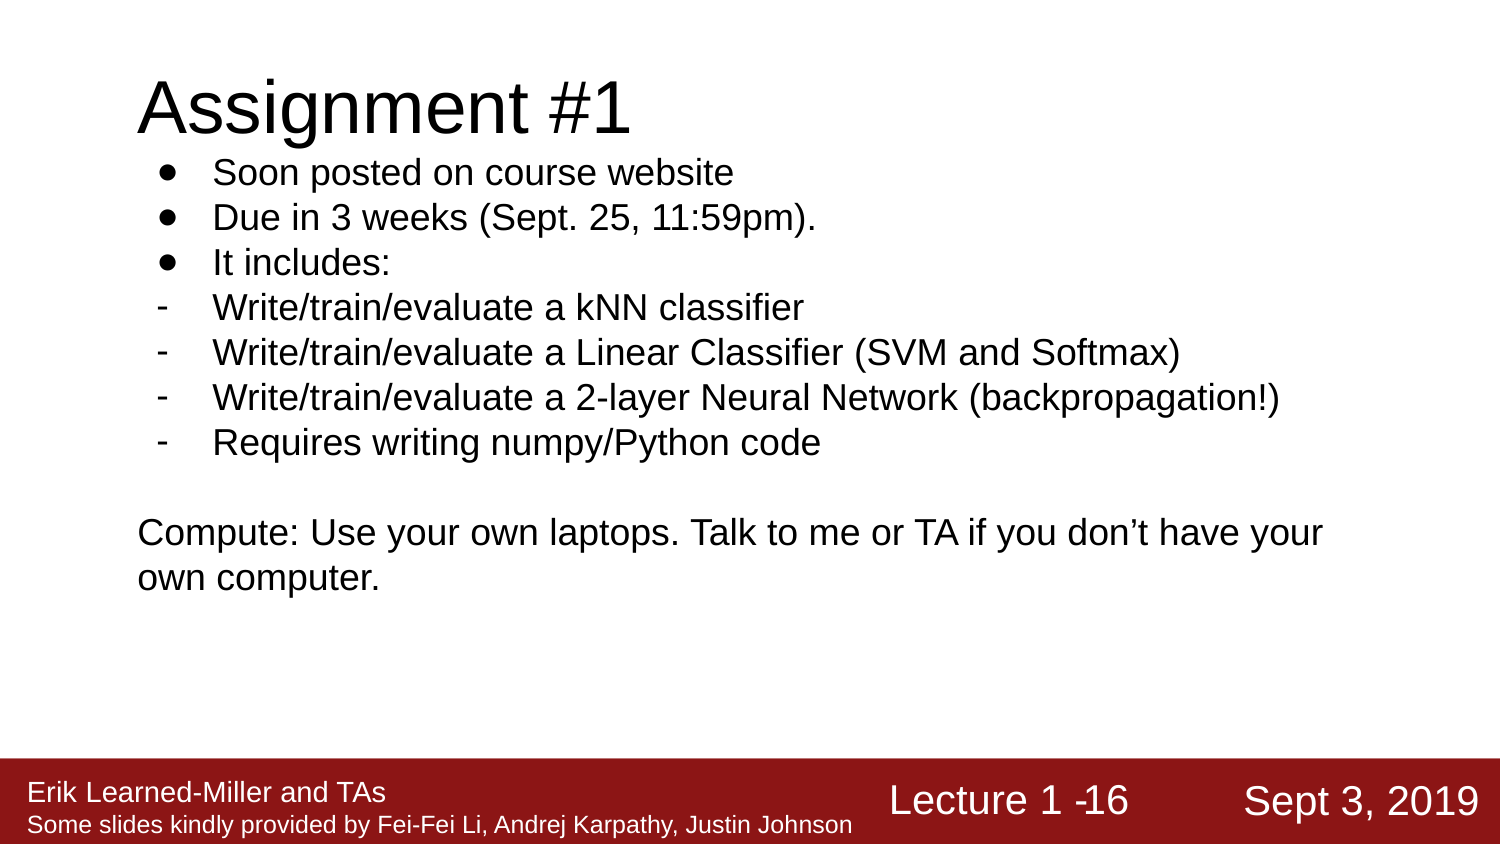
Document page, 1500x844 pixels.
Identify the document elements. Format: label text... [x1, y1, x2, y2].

text_box Assignment #1 Soon posted on course website Due in 3 weeks (Sept. 25, 11:59pm). It includes: Write/train/evaluate a kNN classifier Write/train/evaluate a Linear Classifier (SVM and Softmax) Write/train/evaluate a 2-layer Neural Network (backpropagation!) Requires writing numpy/Python code Compute: Use your own laptops. Talk to me or TA if you don’t have your own computer. [122, 43, 1390, 676]
slide_number ‹#› [1054, 765, 1145, 831]
